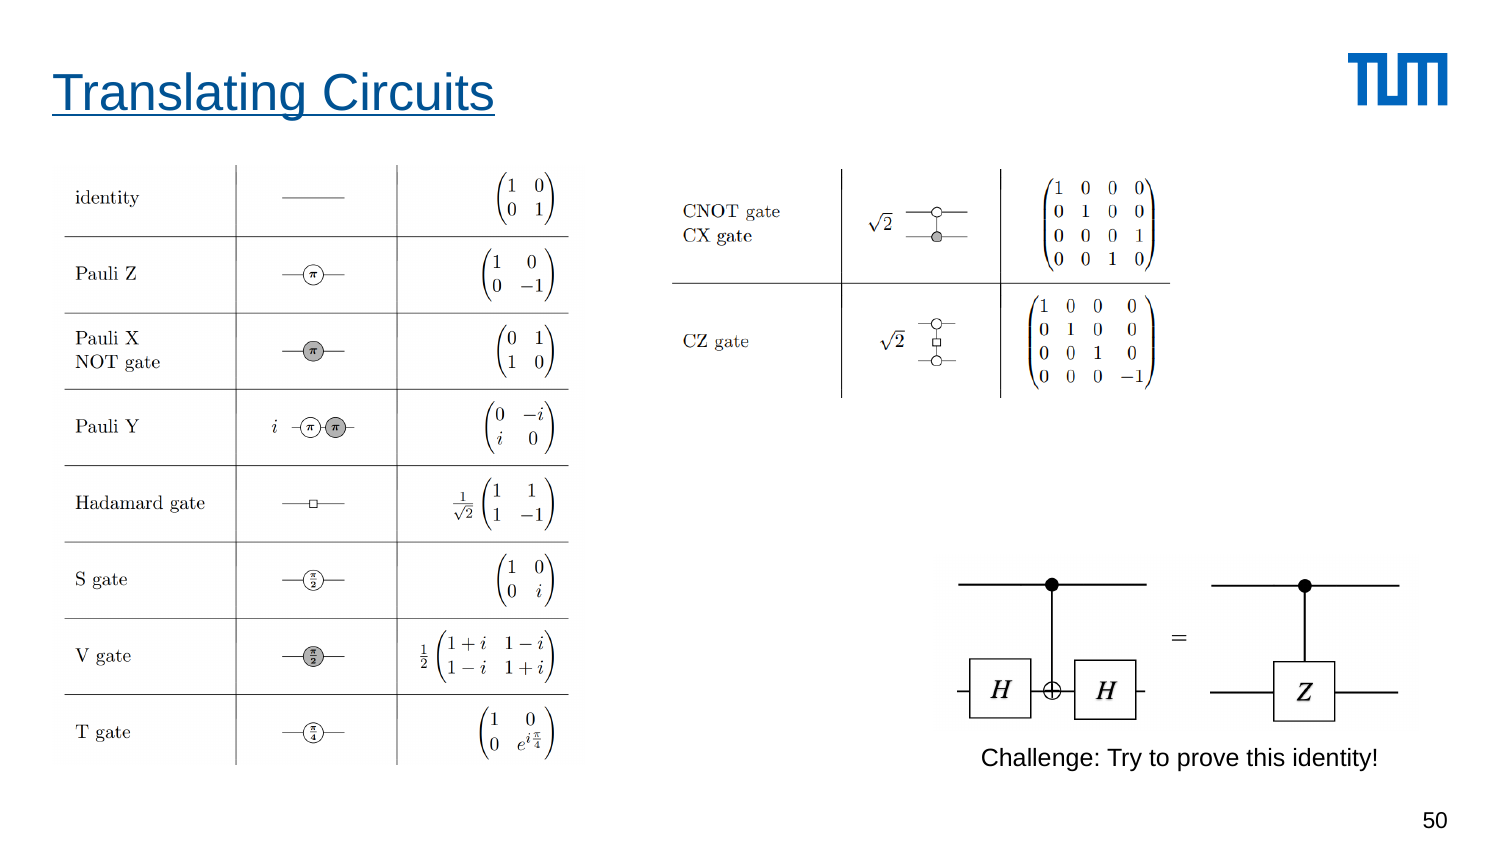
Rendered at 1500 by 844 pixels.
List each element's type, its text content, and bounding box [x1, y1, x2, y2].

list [51, 165, 585, 765]
title Translating Circuits [51, 54, 1449, 118]
text_box Challenge: Try to prove this identity! [980, 739, 1380, 772]
picture [650, 169, 1217, 398]
slide_number 50 [1111, 796, 1448, 842]
picture [933, 554, 1419, 731]
